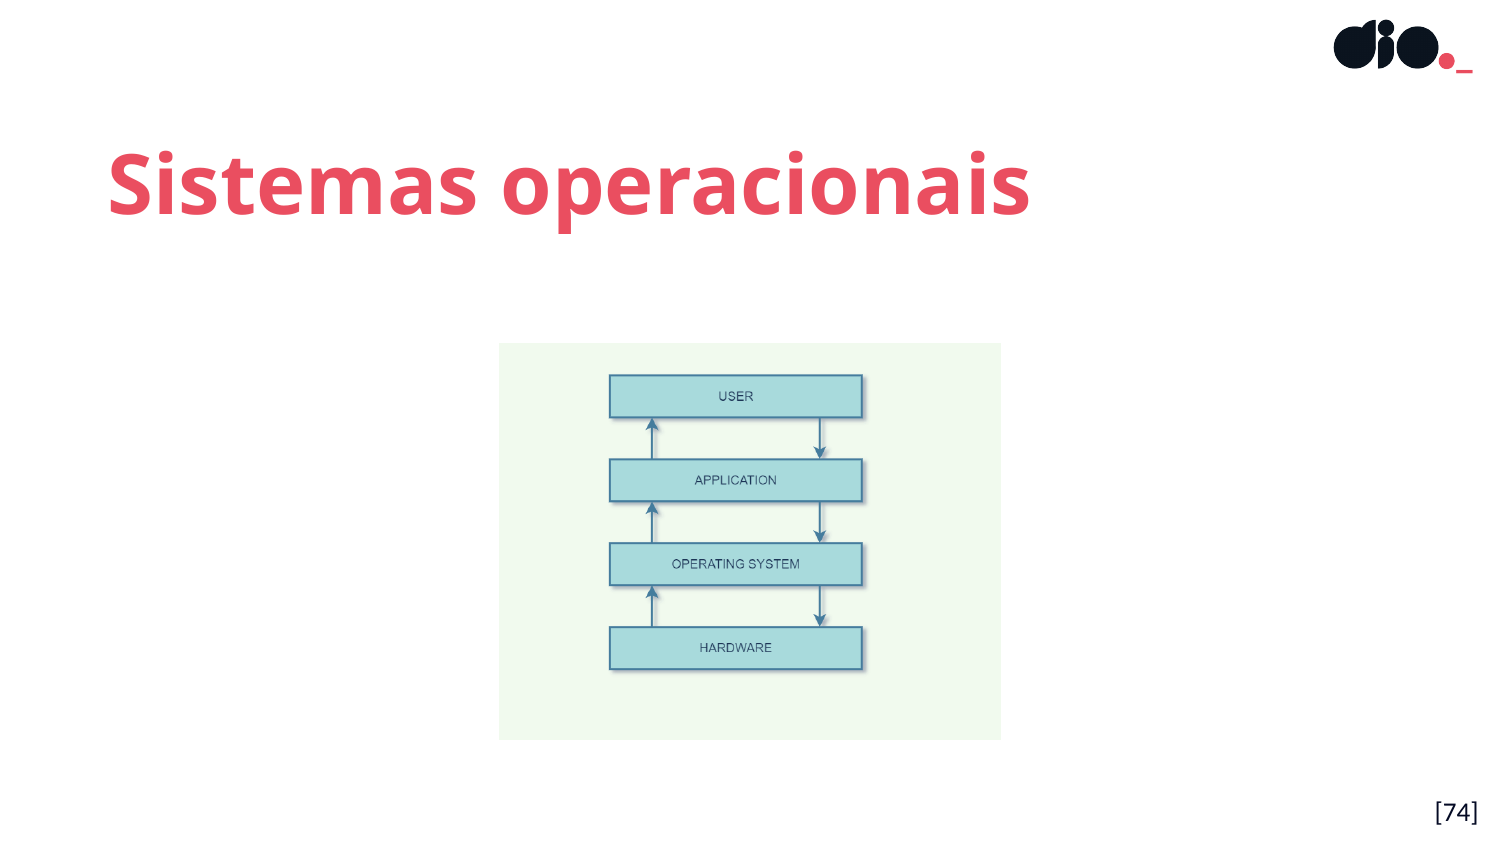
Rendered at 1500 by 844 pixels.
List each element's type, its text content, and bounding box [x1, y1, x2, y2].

picture [499, 343, 1001, 740]
slide_number [74] [1403, 779, 1494, 844]
picture [1333, 19, 1473, 74]
text_box Sistemas operacionais [92, 104, 1408, 243]
